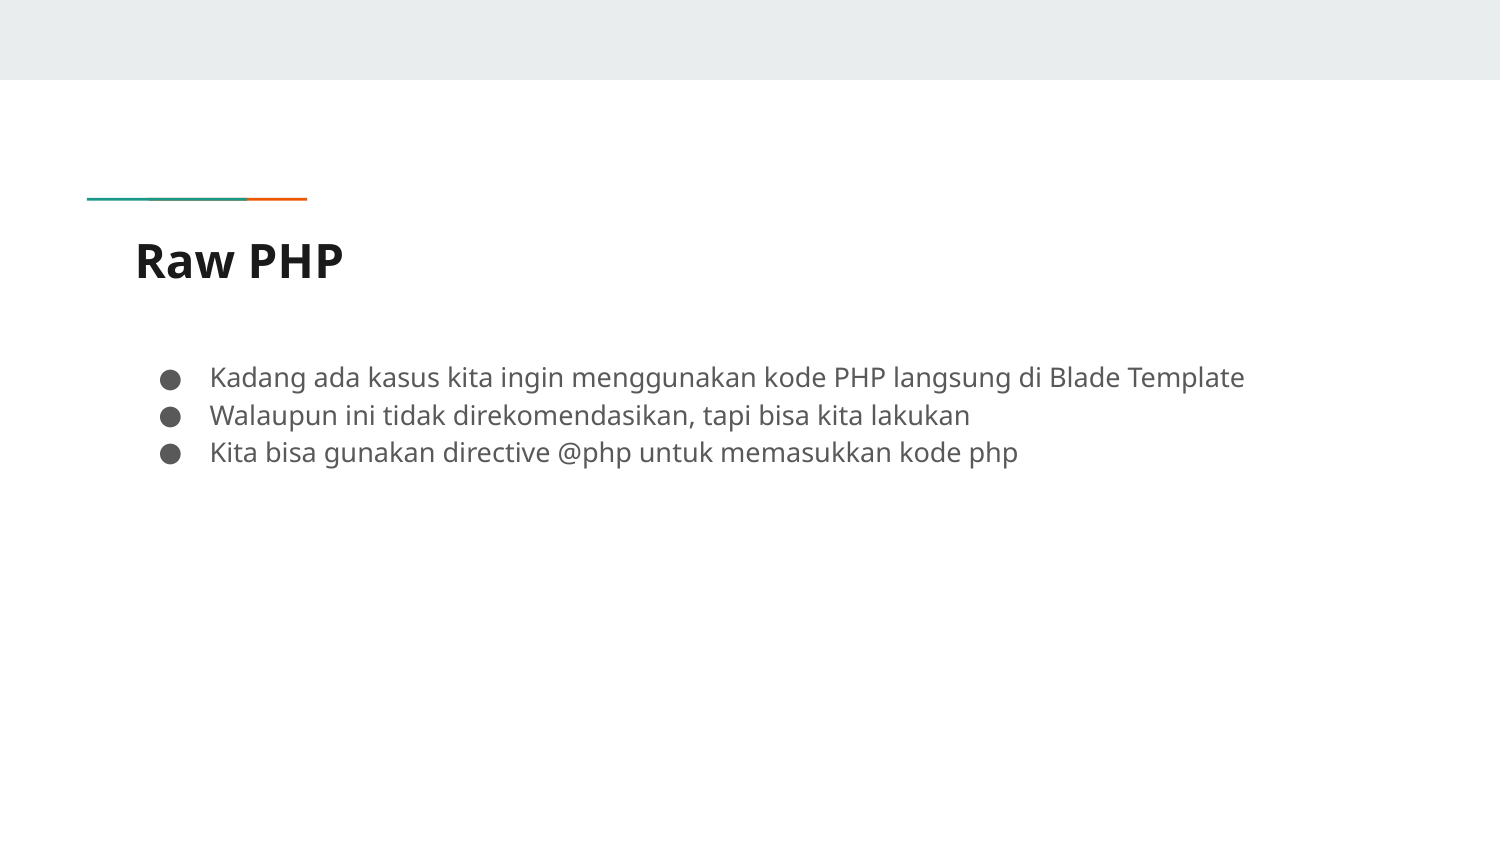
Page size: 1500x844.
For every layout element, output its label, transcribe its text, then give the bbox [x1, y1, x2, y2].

list Kadang ada kasus kita ingin menggunakan kode PHP langsung di Blade Template Walaupun ini tidak direkomendasikan, tapi bisa kita lakukan Kita bisa gunakan directive @php untuk memasukkan kode php [119, 341, 1381, 712]
title Raw PHP [119, 216, 1381, 305]
